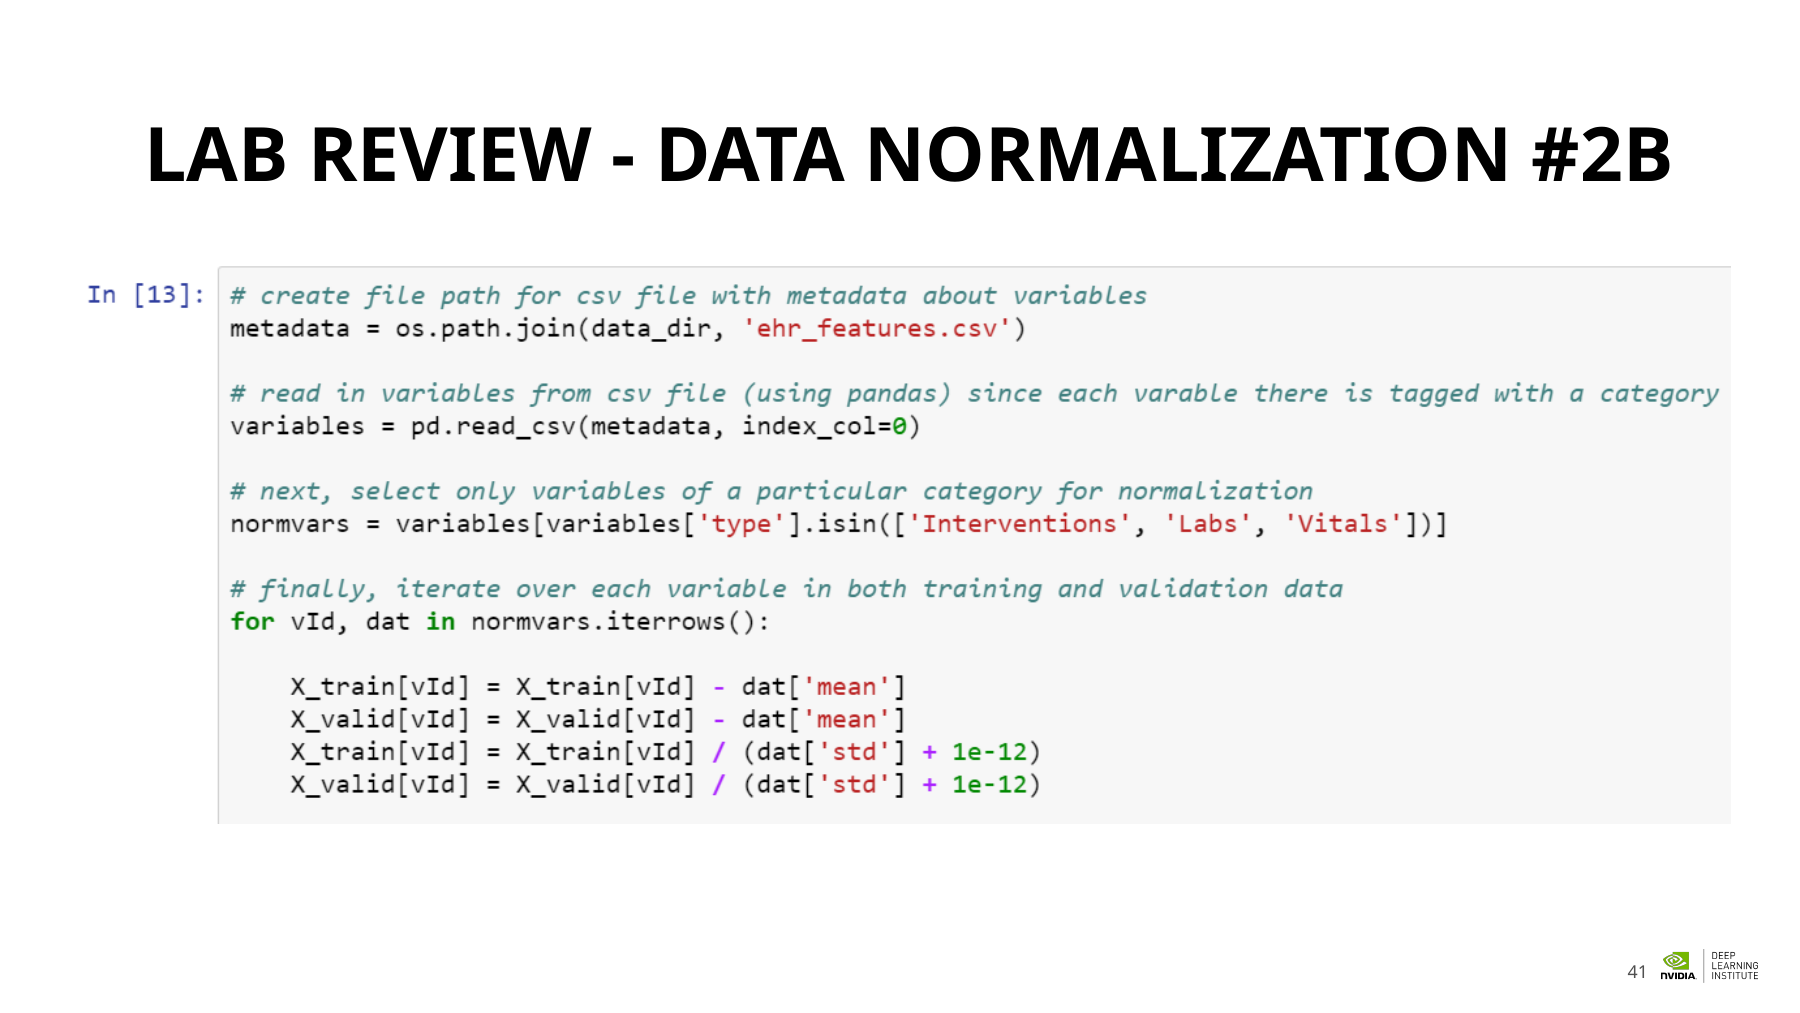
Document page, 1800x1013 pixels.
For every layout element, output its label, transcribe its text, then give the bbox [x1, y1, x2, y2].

title LAB REVIEW - DATA NORMALIZATION #2B [81, 108, 1719, 206]
picture [1661, 949, 1758, 983]
picture [68, 252, 1732, 825]
